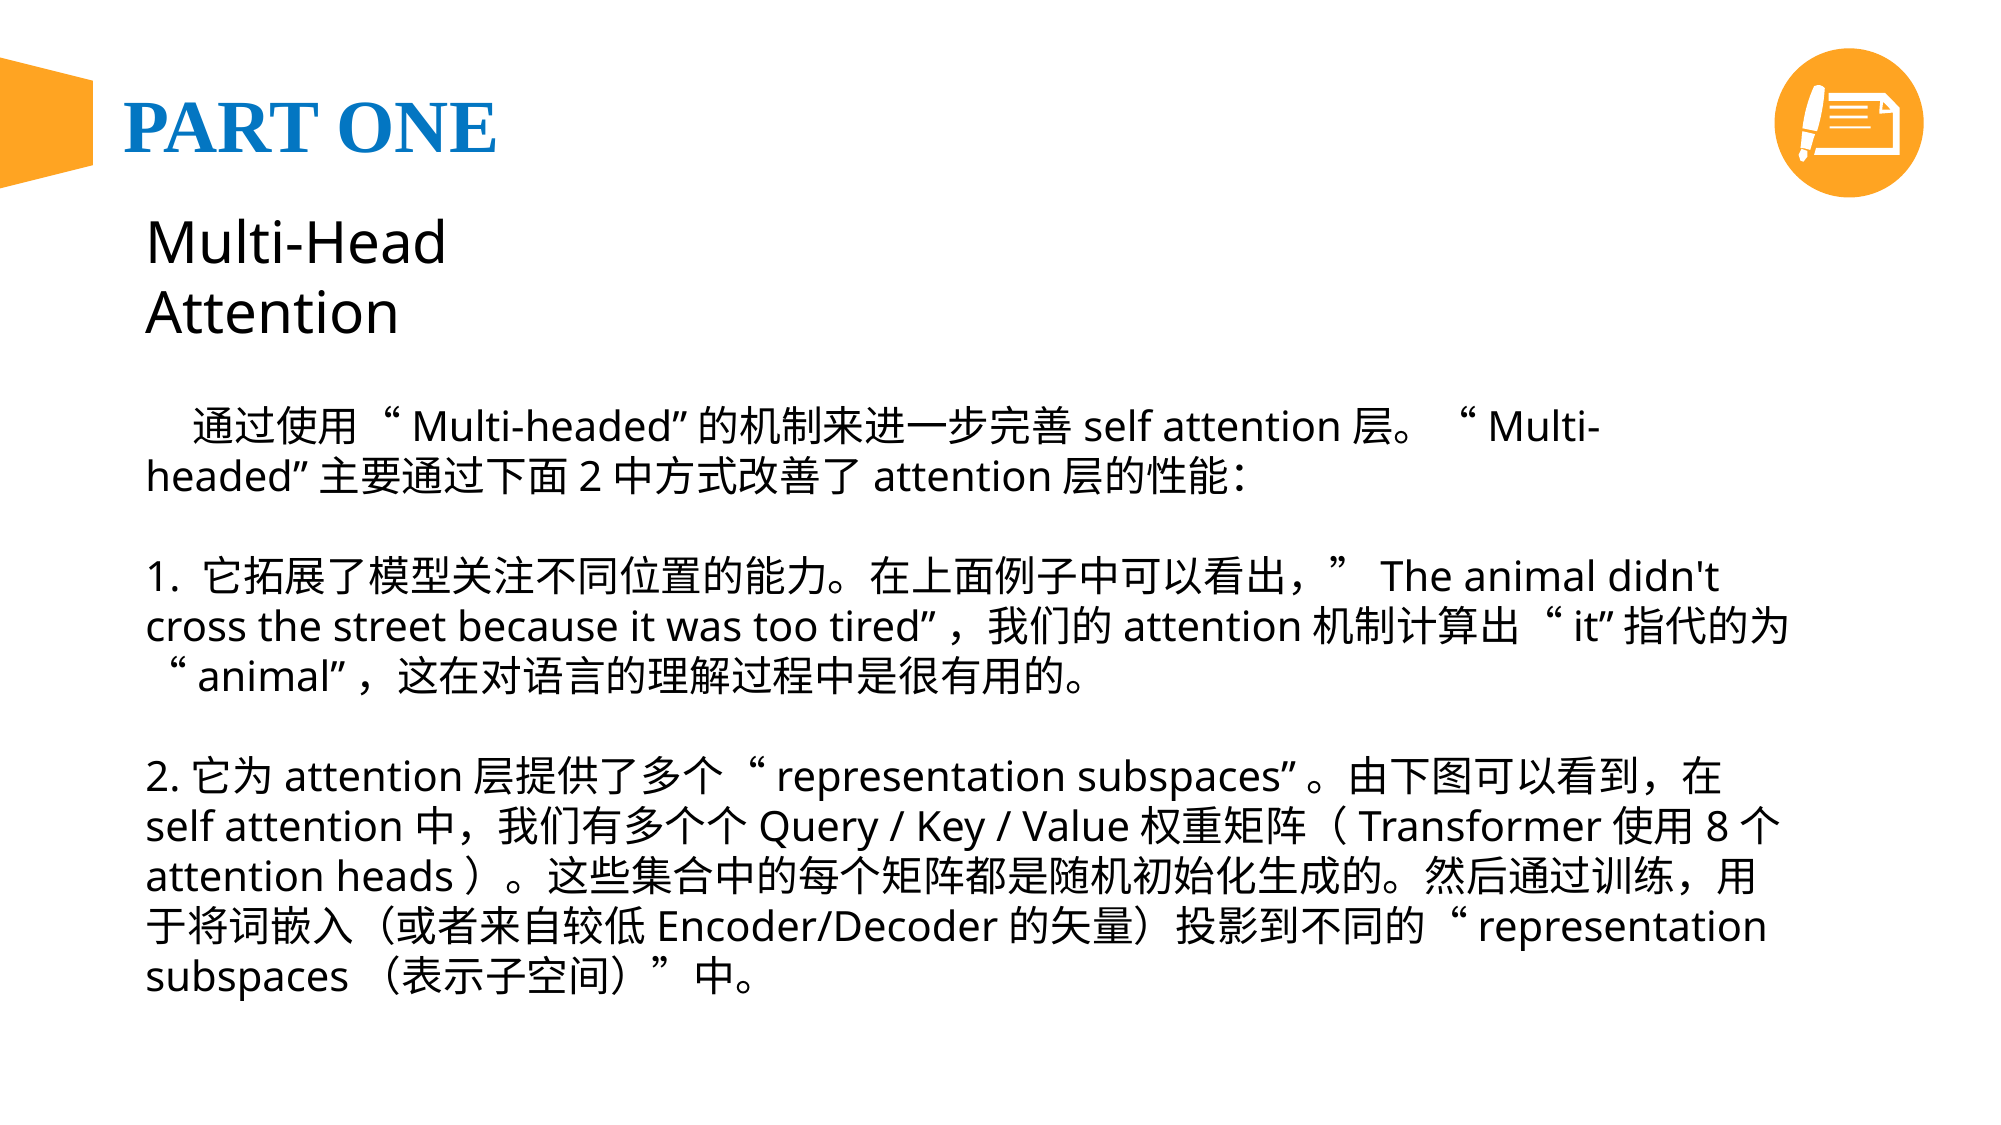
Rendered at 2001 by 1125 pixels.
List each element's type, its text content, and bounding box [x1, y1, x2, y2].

text_box 通过使用“Multi-headed”的机制来进一步完善self attention层。“Multi-headed”主要通过下面2中方式改善了attention层的性能： 1. 它拓展了模型关注不同位置的能力。在上面例子中可以看出，”The animal didn't cross the street because it was too tired”，我们的attention机制计算出“it”指代的为“animal”，这在对语言的理解过程中是很有用的。 2.它为attention层提供了多个“representation subspaces”。由下图可以看到，在self attention中，我们有多个个Query / Key / Value权重矩阵（Transformer使用8个attention heads）。这些集合中的每个矩阵都是随机初始化生成的。然后通过训练，用于将词嵌入（或者来自较低Encoder/Decoder的矢量）投影到不同的“representation subspaces（表示子空间）”中。 [130, 392, 1808, 1053]
text_box Multi-Head Attention [130, 198, 726, 353]
